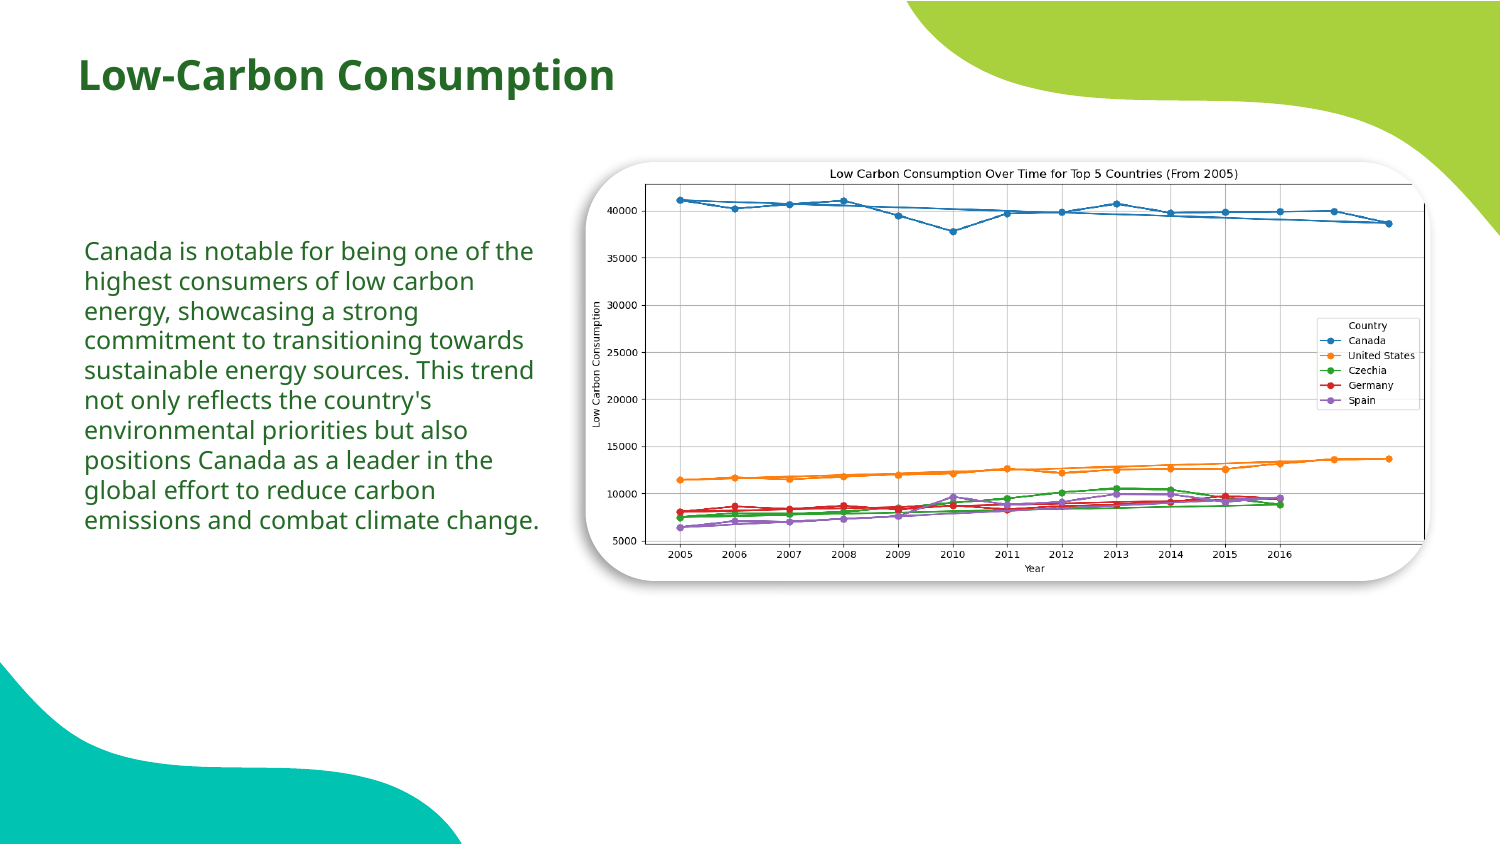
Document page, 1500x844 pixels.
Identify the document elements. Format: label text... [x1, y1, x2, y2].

picture [585, 161, 1431, 582]
title Low-Carbon Consumption [62, 32, 712, 115]
text_box Canada is notable for being one of the highest consumers of low carbon energy, showcasing a strong commitment to transitioning towards sustainable energy sources. This trend not only reflects the country's environmental priorities but also positions Canada as a leader in the global effort to reduce carbon emissions and combat climate change. [69, 227, 556, 542]
